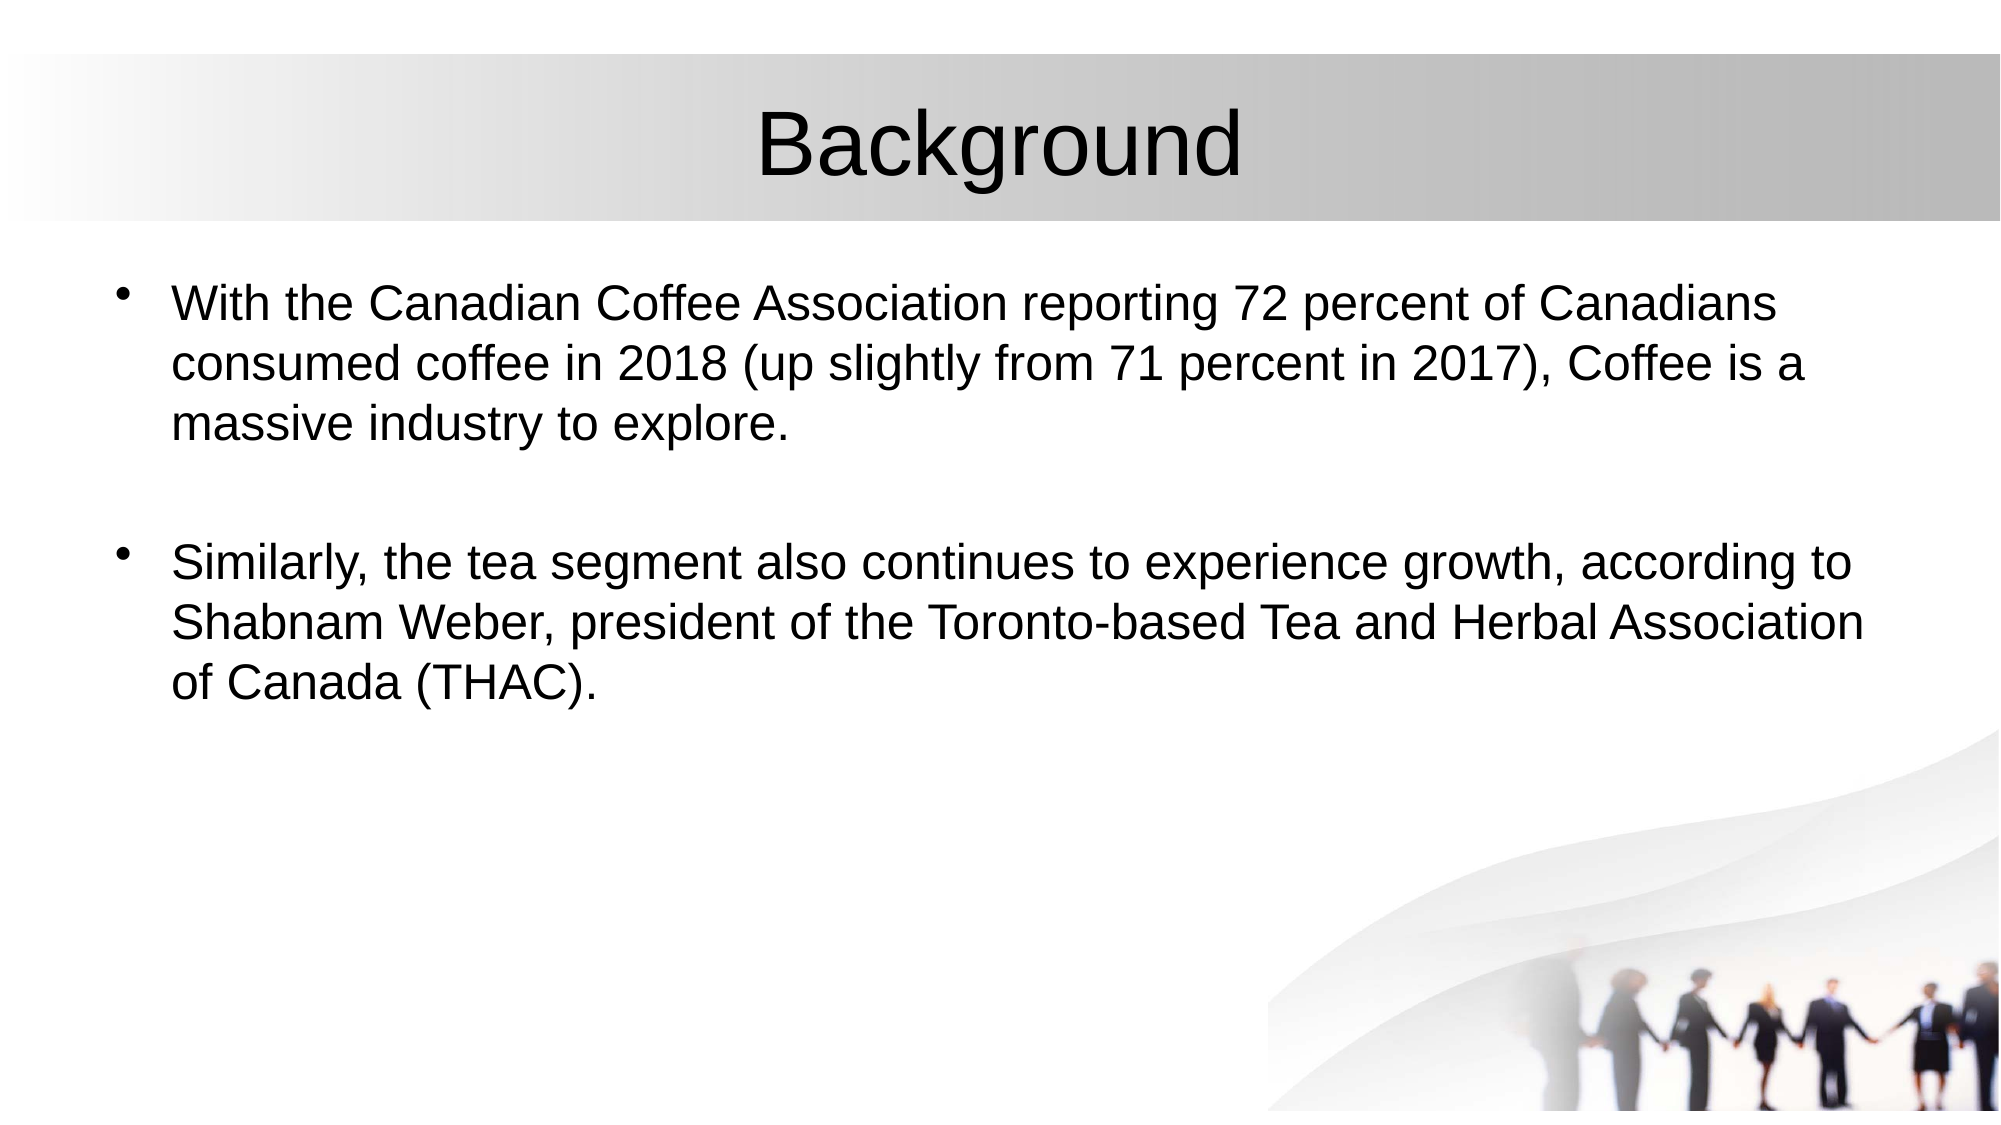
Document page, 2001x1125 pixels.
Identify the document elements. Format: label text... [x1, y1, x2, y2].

title Background [99, 44, 1901, 233]
picture [1268, 728, 1999, 1111]
list With the Canadian Coffee Association reporting 72 percent of Canadians consumed coffee in 2018 (up slightly from 71 percent in 2017), Coffee is a massive industry to explore. Similarly, the tea segment also continues to experience growth, according to Shabnam Weber, president of the Toronto-based Tea and Herbal Association of Canada (THAC). [99, 262, 1901, 1006]
